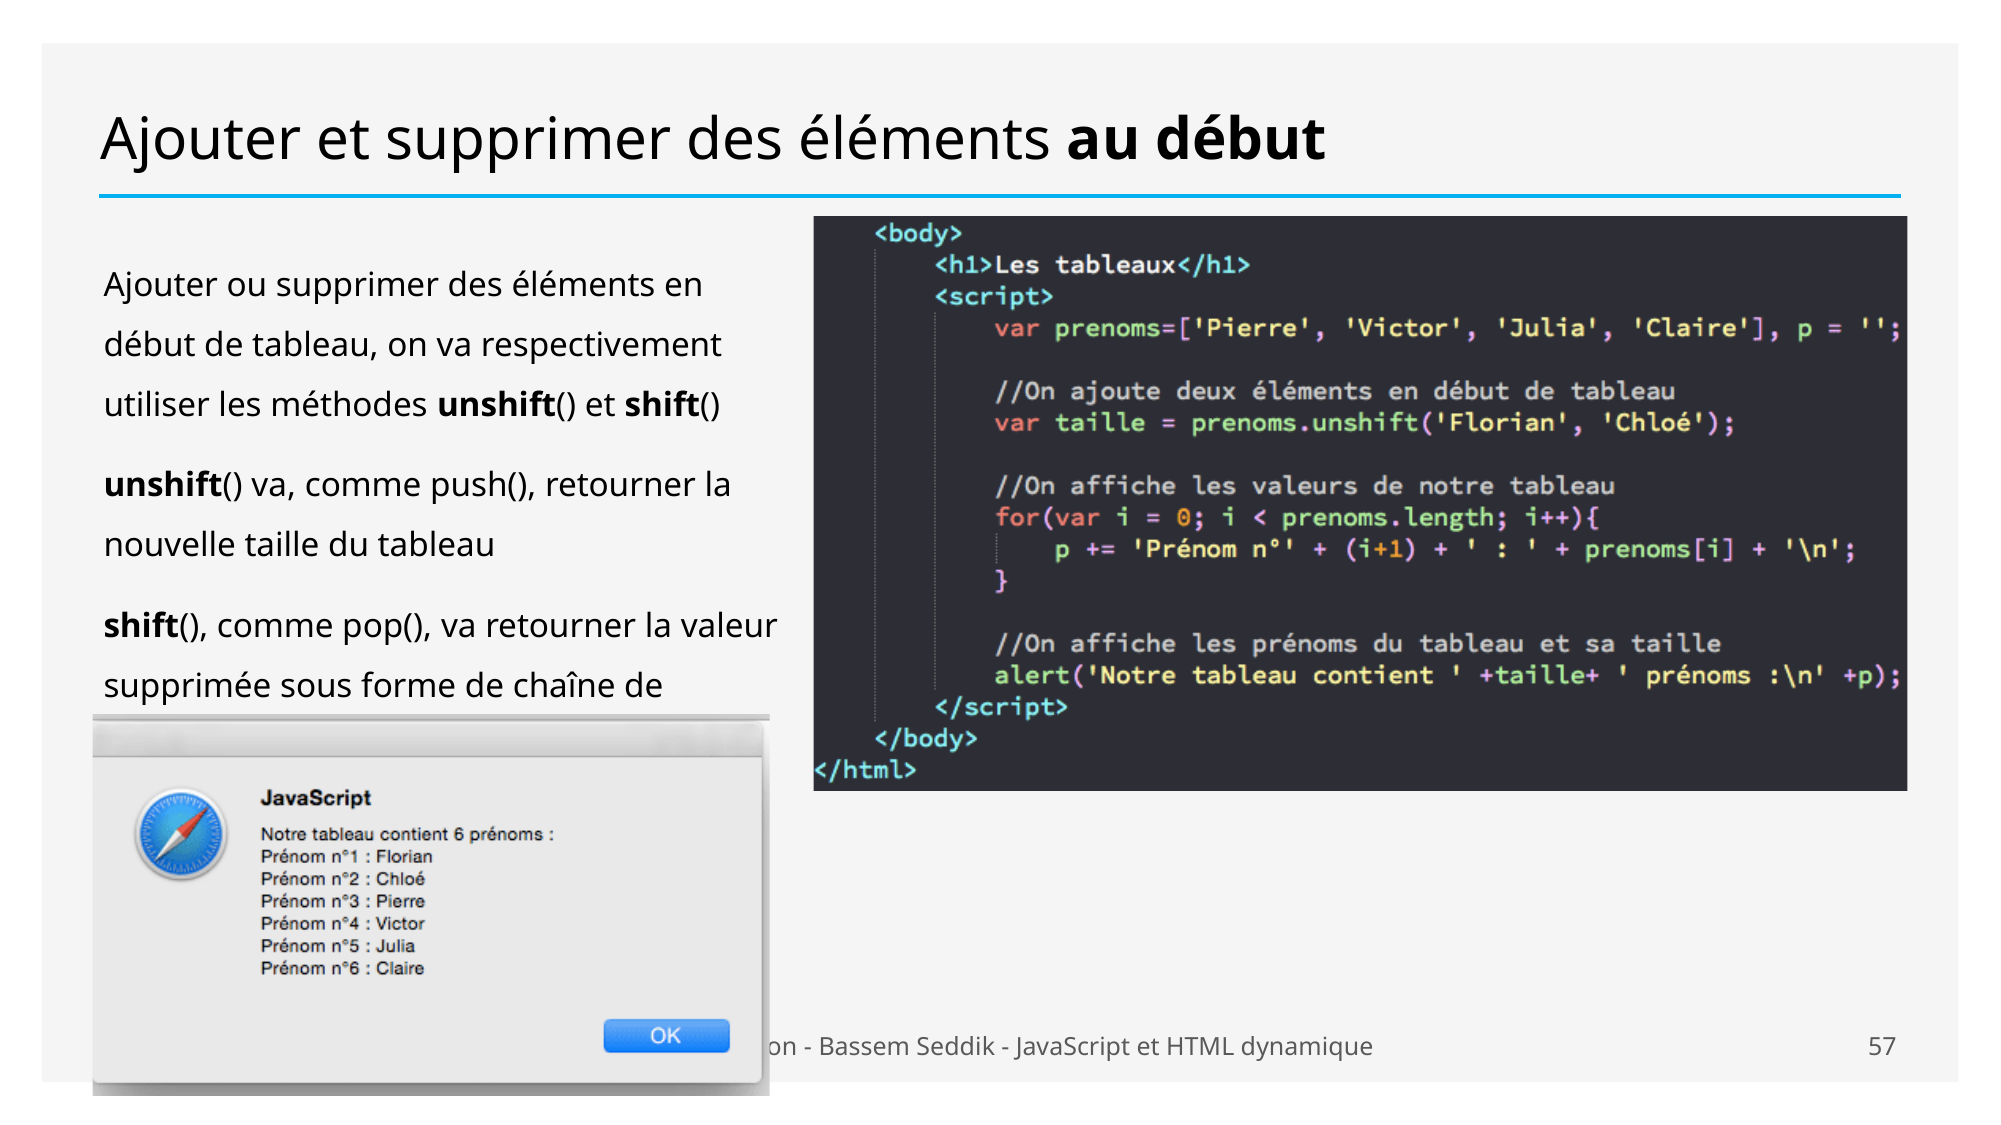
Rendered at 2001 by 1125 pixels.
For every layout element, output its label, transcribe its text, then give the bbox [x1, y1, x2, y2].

slide_number 57 [1626, 1017, 1912, 1078]
footer ORSYS Formation - Bassem Seddik - JavaScript et HTML dynamique [770, 1017, 1626, 1078]
picture [813, 215, 1908, 791]
list Ajouter ou supprimer des éléments en début de tableau, on va respectivement utiliser les méthodes unshift() et shift() unshift() va, comme push(), retourner la nouvelle taille du tableau shift(), comme pop(), va retourner la valeur supprimée sous forme de chaîne de caractères. [88, 235, 813, 791]
picture [92, 714, 770, 1096]
title Ajouter et supprimer des éléments au début [85, 73, 1888, 179]
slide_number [88, 1017, 92, 1078]
